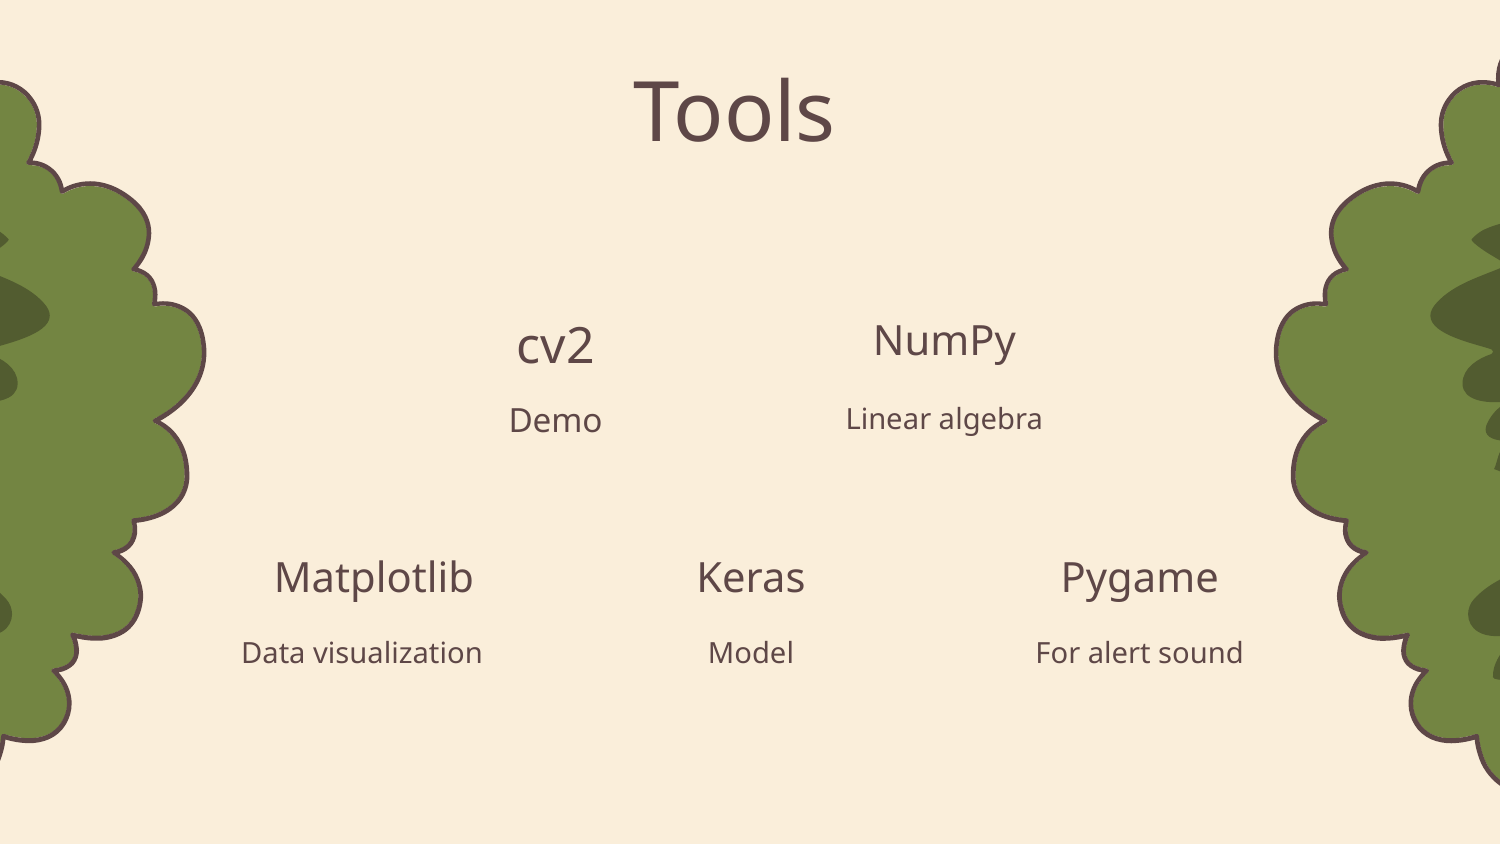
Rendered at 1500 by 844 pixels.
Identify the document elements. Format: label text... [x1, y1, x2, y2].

subtitle cv2 [390, 298, 721, 368]
subtitle Keras [606, 535, 917, 602]
subtitle Matplotlib [142, 535, 606, 618]
subtitle Data visualization [197, 618, 528, 703]
subtitle Model [585, 602, 917, 703]
subtitle NumPy [779, 298, 1110, 368]
subtitle Pygame [974, 535, 1305, 602]
subtitle Linear algebra [779, 368, 1110, 469]
subtitle Demo [390, 368, 721, 469]
subtitle For alert sound [974, 602, 1305, 703]
title Tools [113, 23, 1356, 193]
